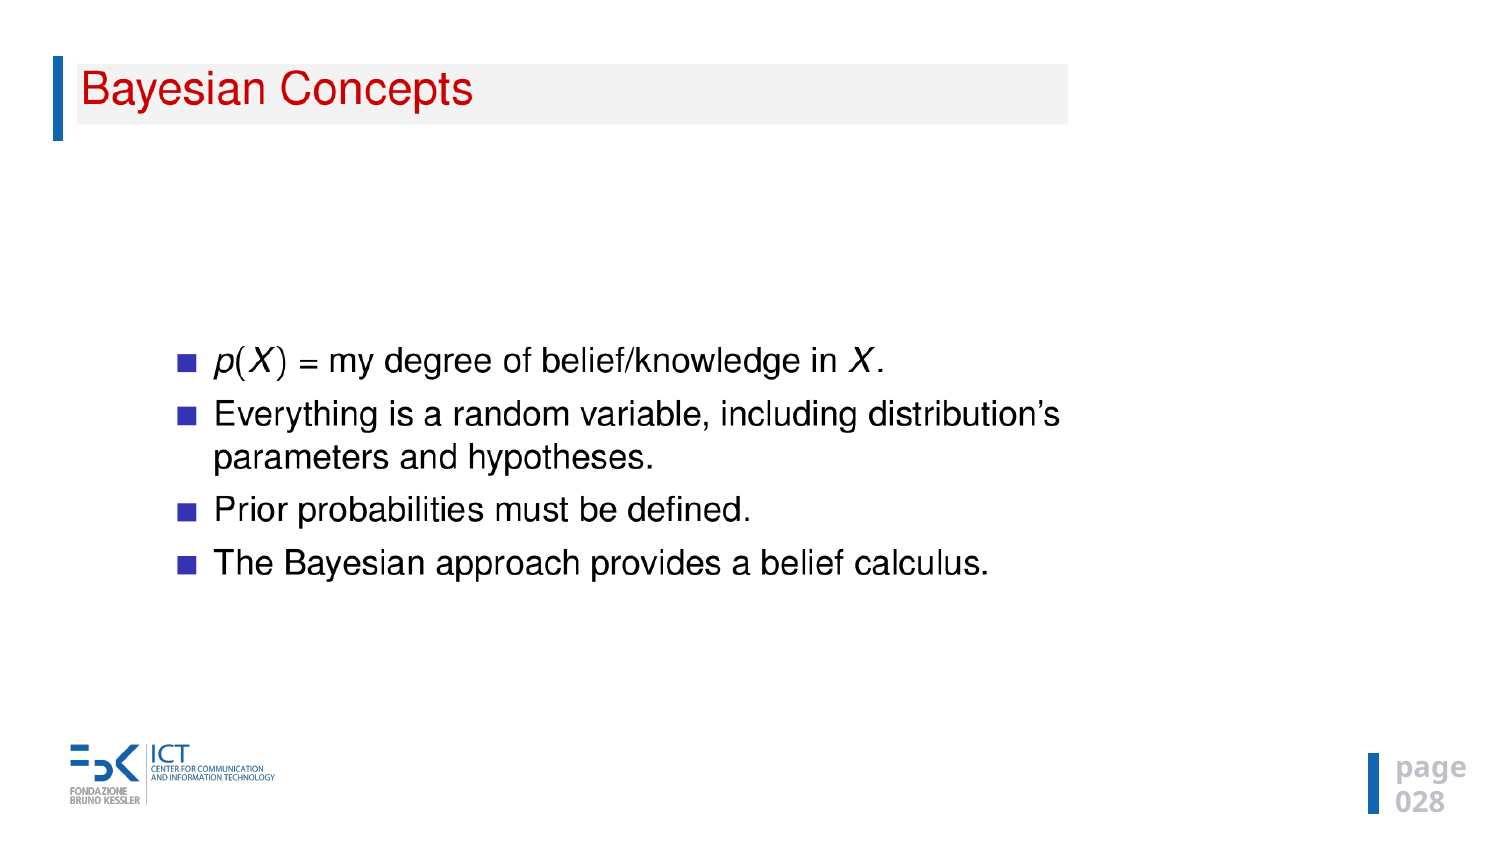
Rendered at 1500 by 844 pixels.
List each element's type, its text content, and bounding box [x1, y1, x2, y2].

slide_number page 0‹#› [1387, 744, 1500, 823]
picture [57, 728, 290, 815]
picture [77, 63, 1068, 597]
